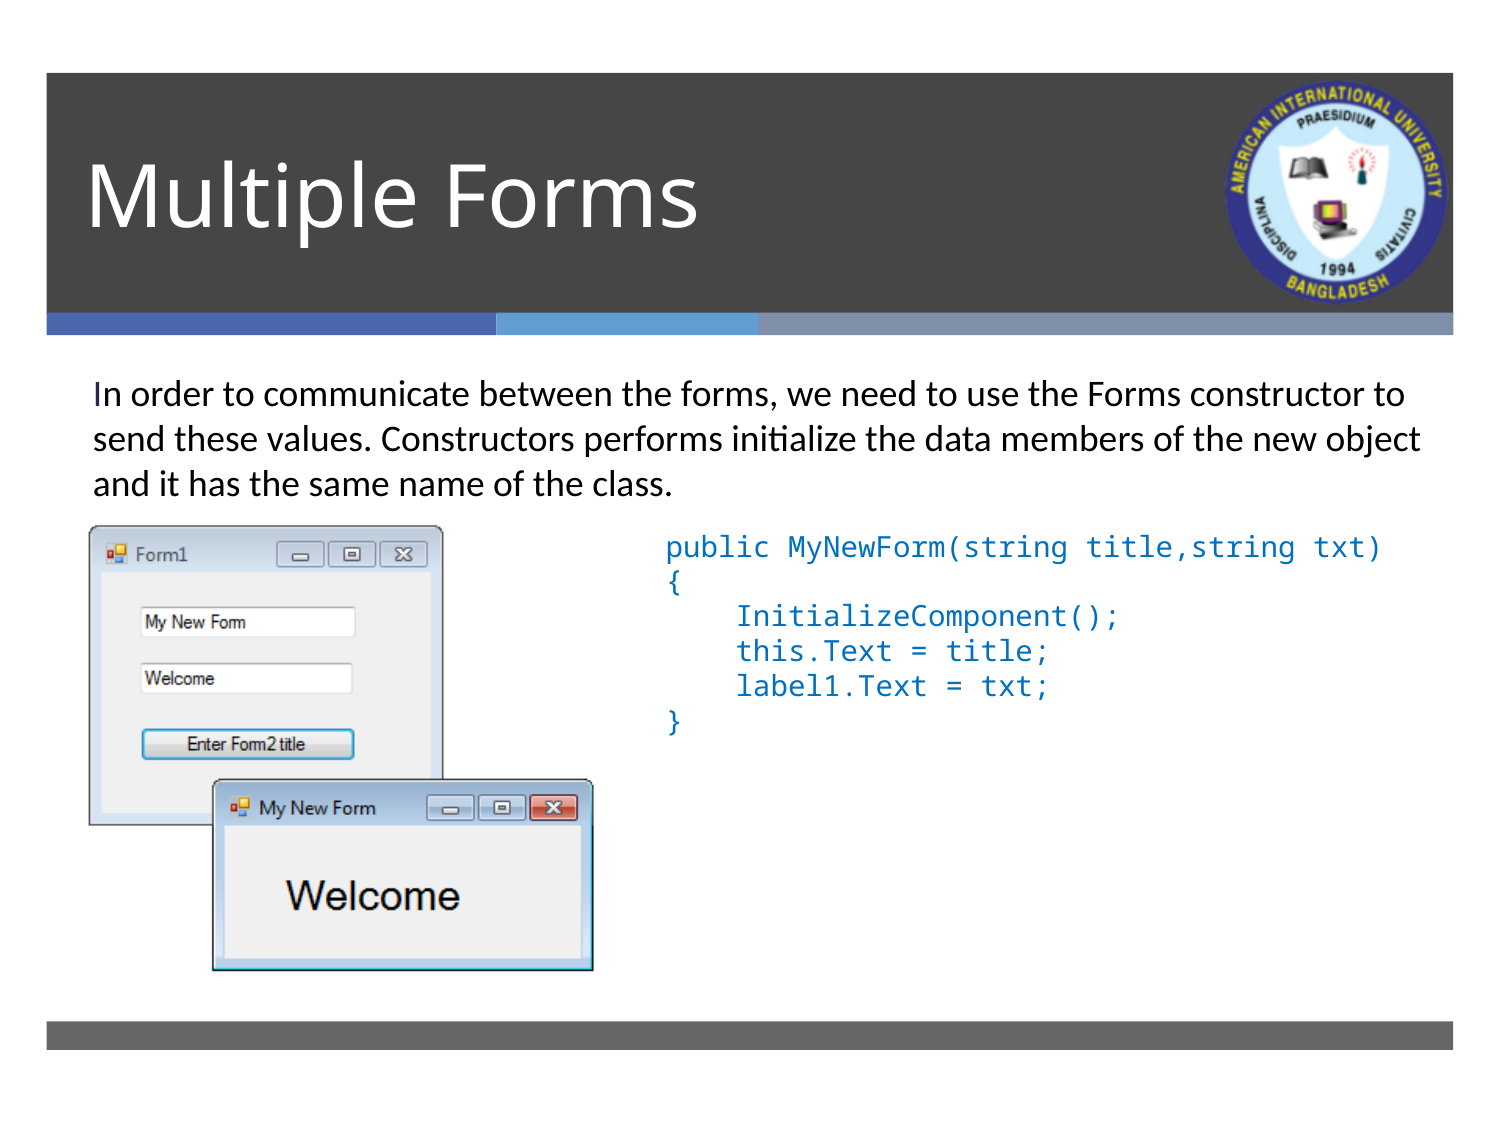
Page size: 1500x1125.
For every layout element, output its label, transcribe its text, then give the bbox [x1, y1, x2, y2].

text_box public MyNewForm(string title,string txt) { InitializeComponent(); this.Text = title; label1.Text = txt; } [650, 520, 1401, 745]
title Multiple Forms [69, 73, 1351, 253]
text_box In order to communicate between the forms, we need to use the Forms constructor to send these values. Constructors performs initialize the data members of the new object and it has the same name of the class. [78, 361, 1441, 512]
picture [1220, 75, 1454, 310]
picture [77, 512, 612, 988]
